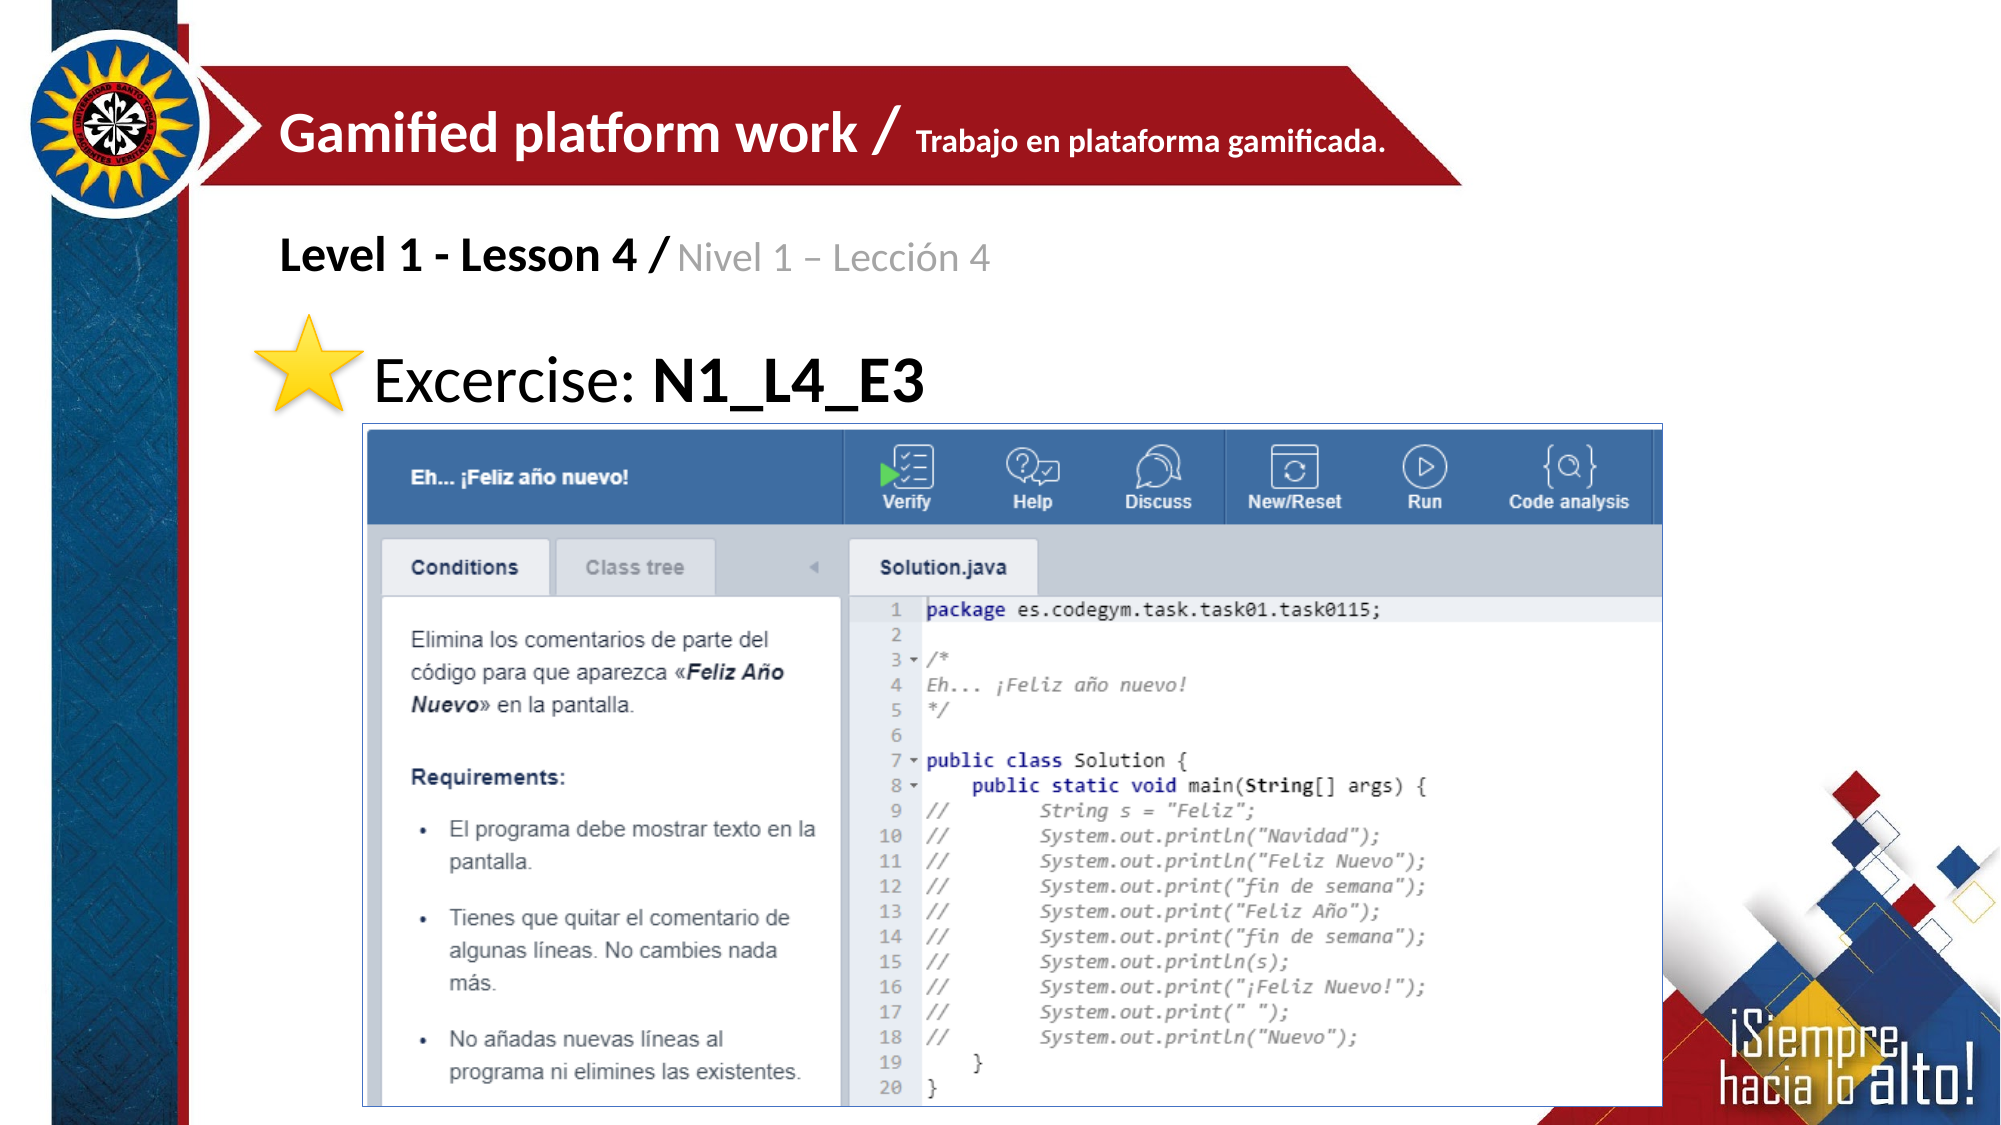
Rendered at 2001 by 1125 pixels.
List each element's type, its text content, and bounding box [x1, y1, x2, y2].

text_box Level 1 - Lesson 4 / Nivel 1 – Lección 4 [264, 213, 1839, 289]
text_box [254, 314, 364, 411]
text_box Excercise: N1_L4_E3 [327, 328, 972, 424]
picture [0, 0, 2001, 1125]
text_box Gamified platform work / Trabajo en plataforma gamificada. [264, 78, 1462, 173]
